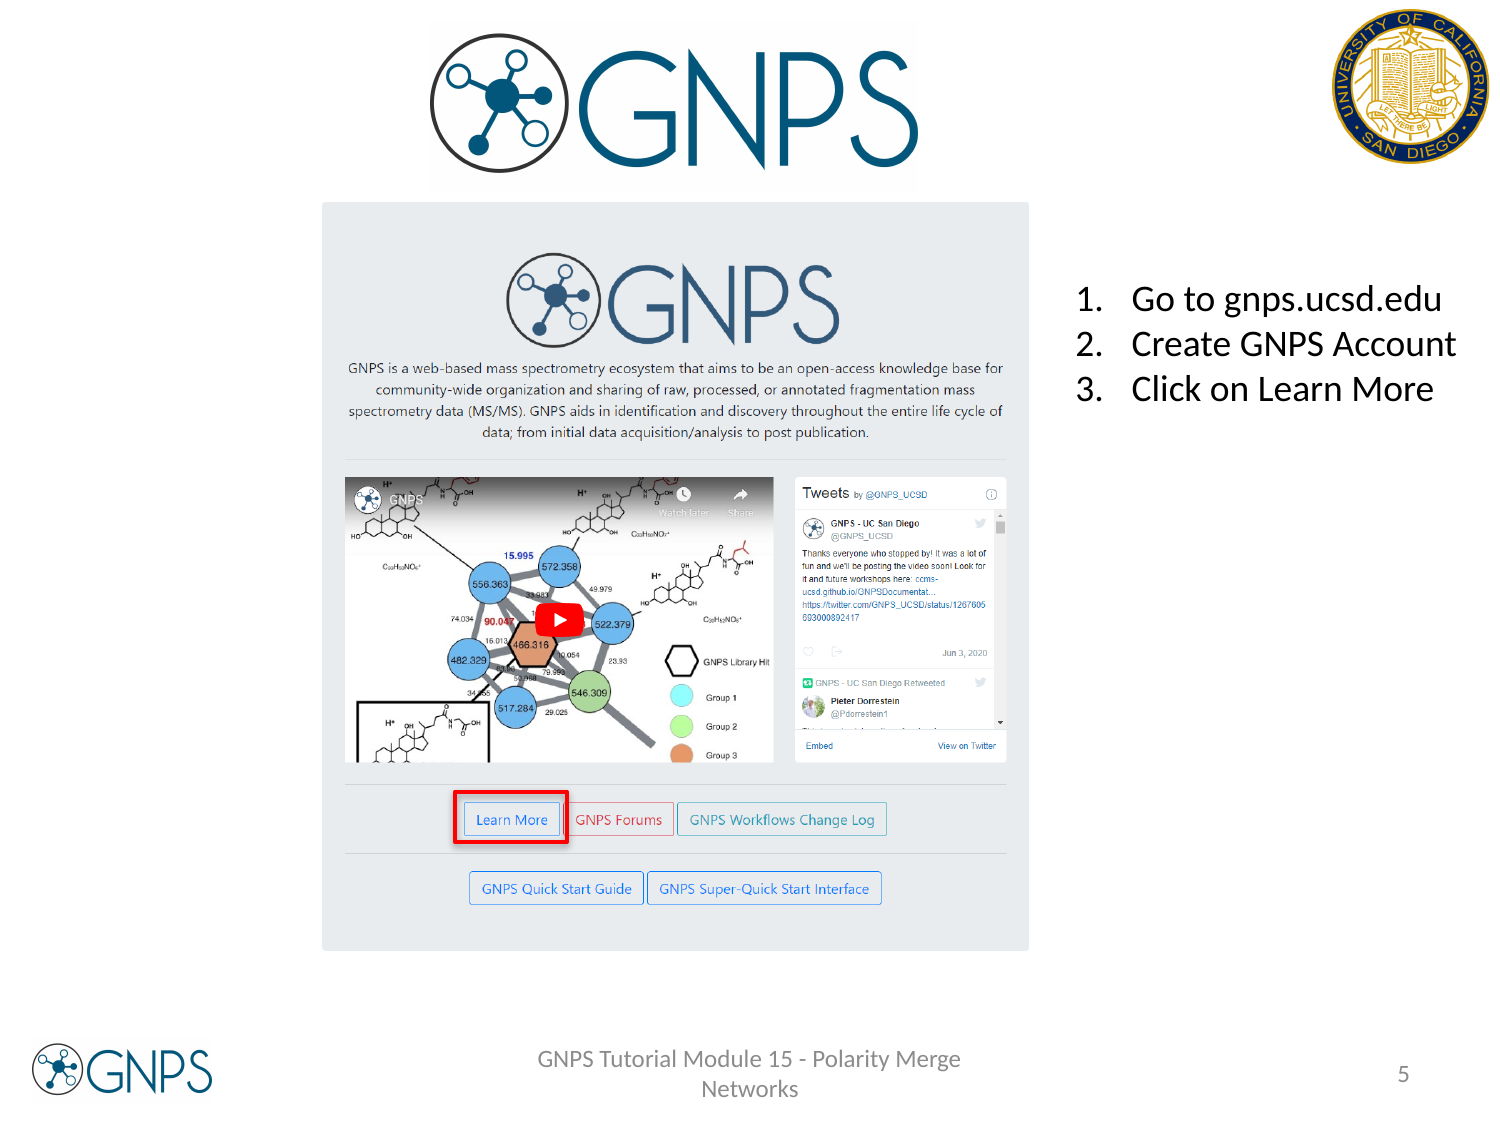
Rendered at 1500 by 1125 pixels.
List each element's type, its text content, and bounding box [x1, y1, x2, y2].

slide_number 5 [1074, 1042, 1425, 1103]
picture [312, 19, 1036, 962]
picture [1279, 7, 1500, 165]
picture [31, 1038, 212, 1103]
text_box Go to gnps.ucsd.edu Create GNPS Account Click on Learn More [1060, 266, 1473, 417]
footer GNPS Tutorial Module 15 - Polarity Merge Networks [512, 1042, 988, 1103]
